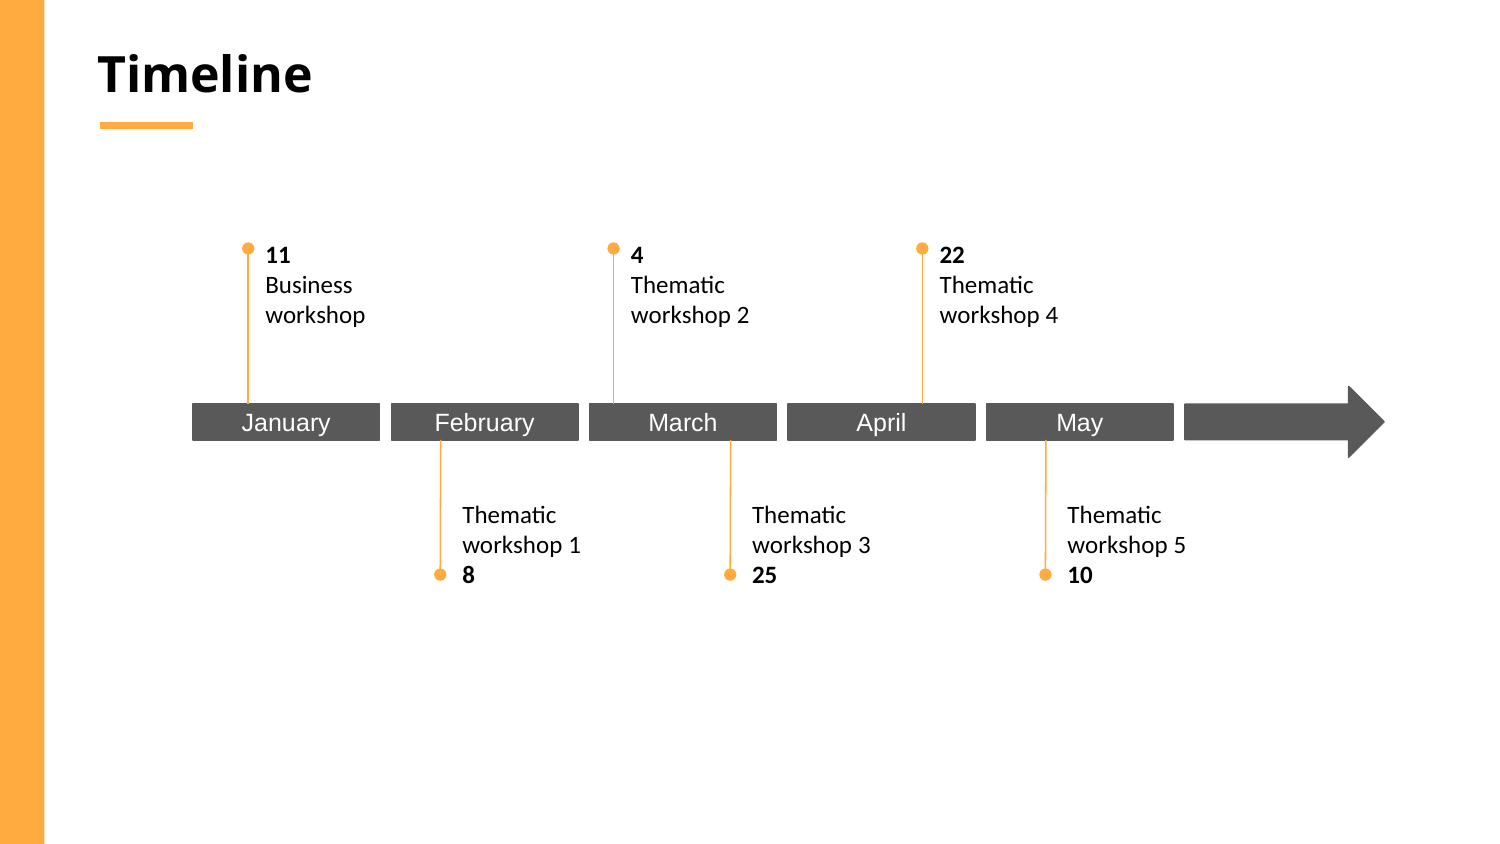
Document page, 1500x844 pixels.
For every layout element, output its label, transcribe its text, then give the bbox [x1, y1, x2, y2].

text_box [1184, 386, 1385, 458]
text_box [0, 0, 45, 844]
text_box January [192, 403, 380, 440]
text_box 11 Business workshop [250, 223, 547, 307]
text_box Thematic workshop 3 25 [737, 483, 1033, 567]
text_box 4 Thematic workshop 2 [615, 223, 912, 346]
text_box Timeline [82, 27, 1246, 101]
text_box 22 Thematic workshop 4 [924, 223, 1221, 346]
text_box February [391, 403, 579, 440]
text_box March [589, 403, 777, 440]
text_box May [986, 403, 1174, 440]
text_box April [788, 403, 975, 440]
text_box Thematic workshop 5 10 [1052, 483, 1349, 567]
text_box Thematic workshop 1 8 [447, 483, 724, 567]
